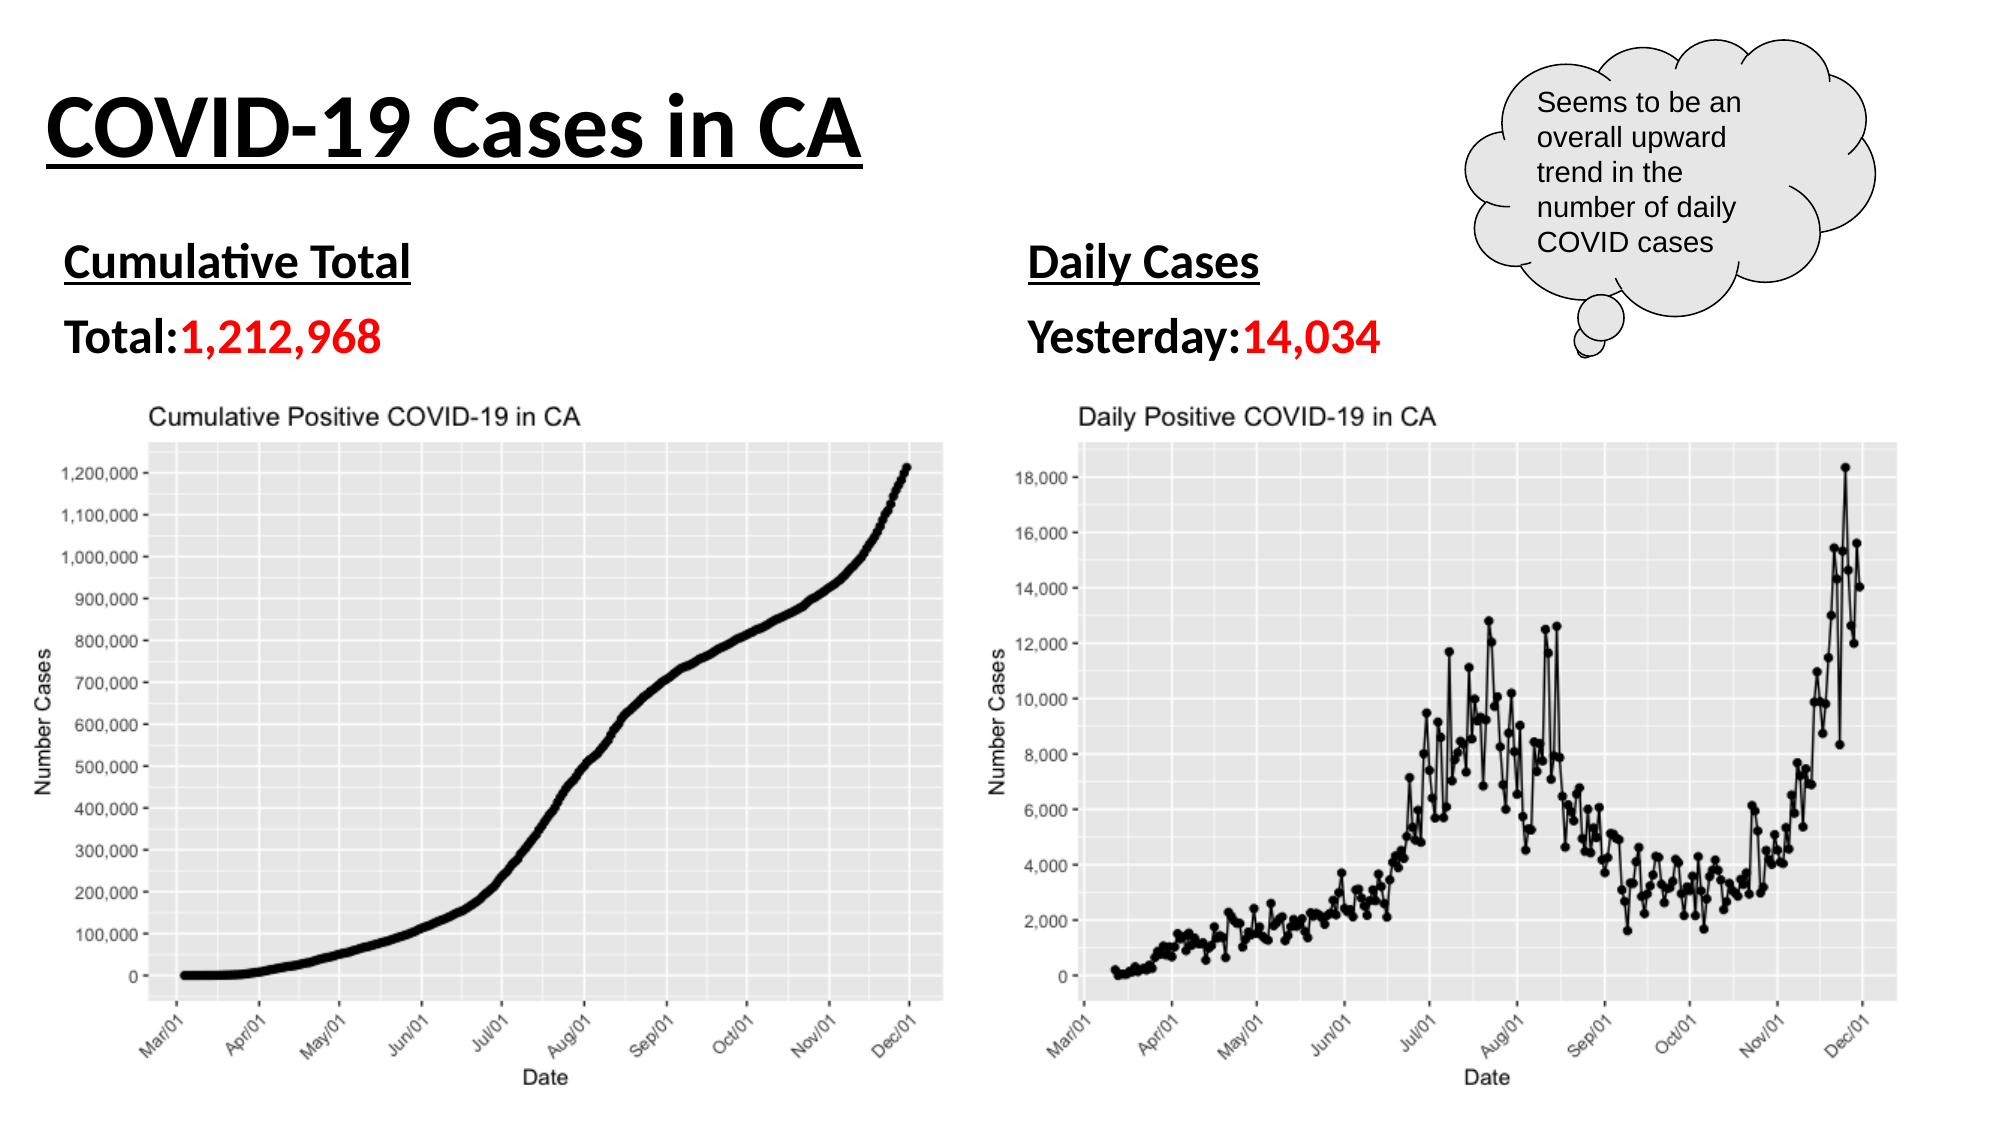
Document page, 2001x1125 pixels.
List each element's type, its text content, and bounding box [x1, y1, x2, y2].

text_box Seems to be an overall upward trend in the number of daily COVID cases [1465, 39, 1876, 358]
picture [978, 396, 1908, 1101]
list Cumulative Total Total:1,212,968 [48, 236, 900, 372]
list Daily Cases Yesterday:14,034 [1012, 236, 1863, 372]
picture [24, 396, 955, 1101]
title COVID-19 Cases in CA [30, 19, 1000, 237]
